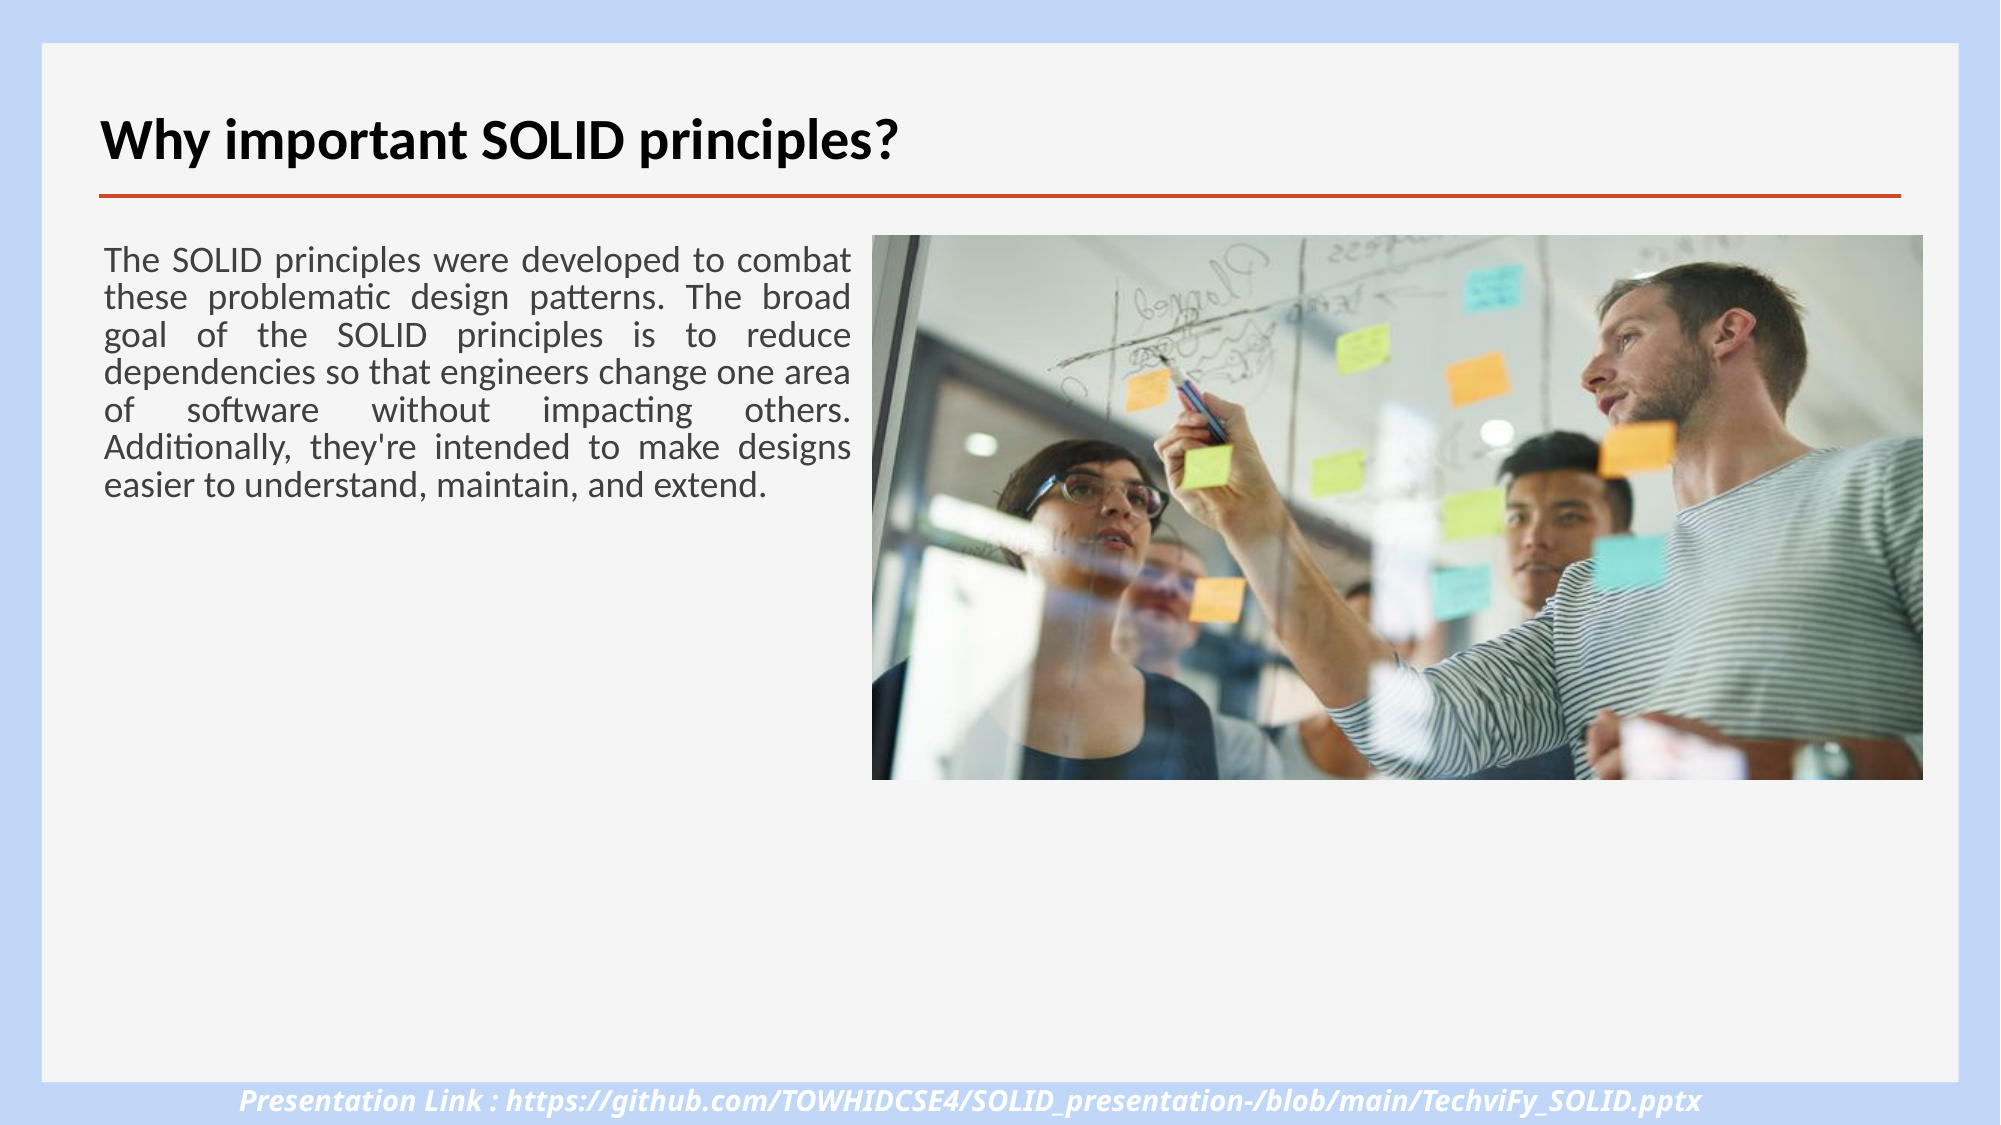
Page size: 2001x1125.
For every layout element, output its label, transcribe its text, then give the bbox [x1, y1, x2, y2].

picture [872, 235, 1923, 780]
list The SOLID principles were developed to combat these problematic design patterns. The broad goal of the SOLID principles is to reduce dependencies so that engineers change one area of software without impacting others. Additionally, they're intended to make designs easier to understand, maintain, and extend. [88, 234, 868, 767]
title Why important SOLID principles? [85, 73, 1214, 179]
text_box Presentation Link : https://github.com/TOWHIDCSE4/SOLID_presentation-/blob/main/TechviFy_SOLID.pptx [223, 1081, 1961, 1125]
